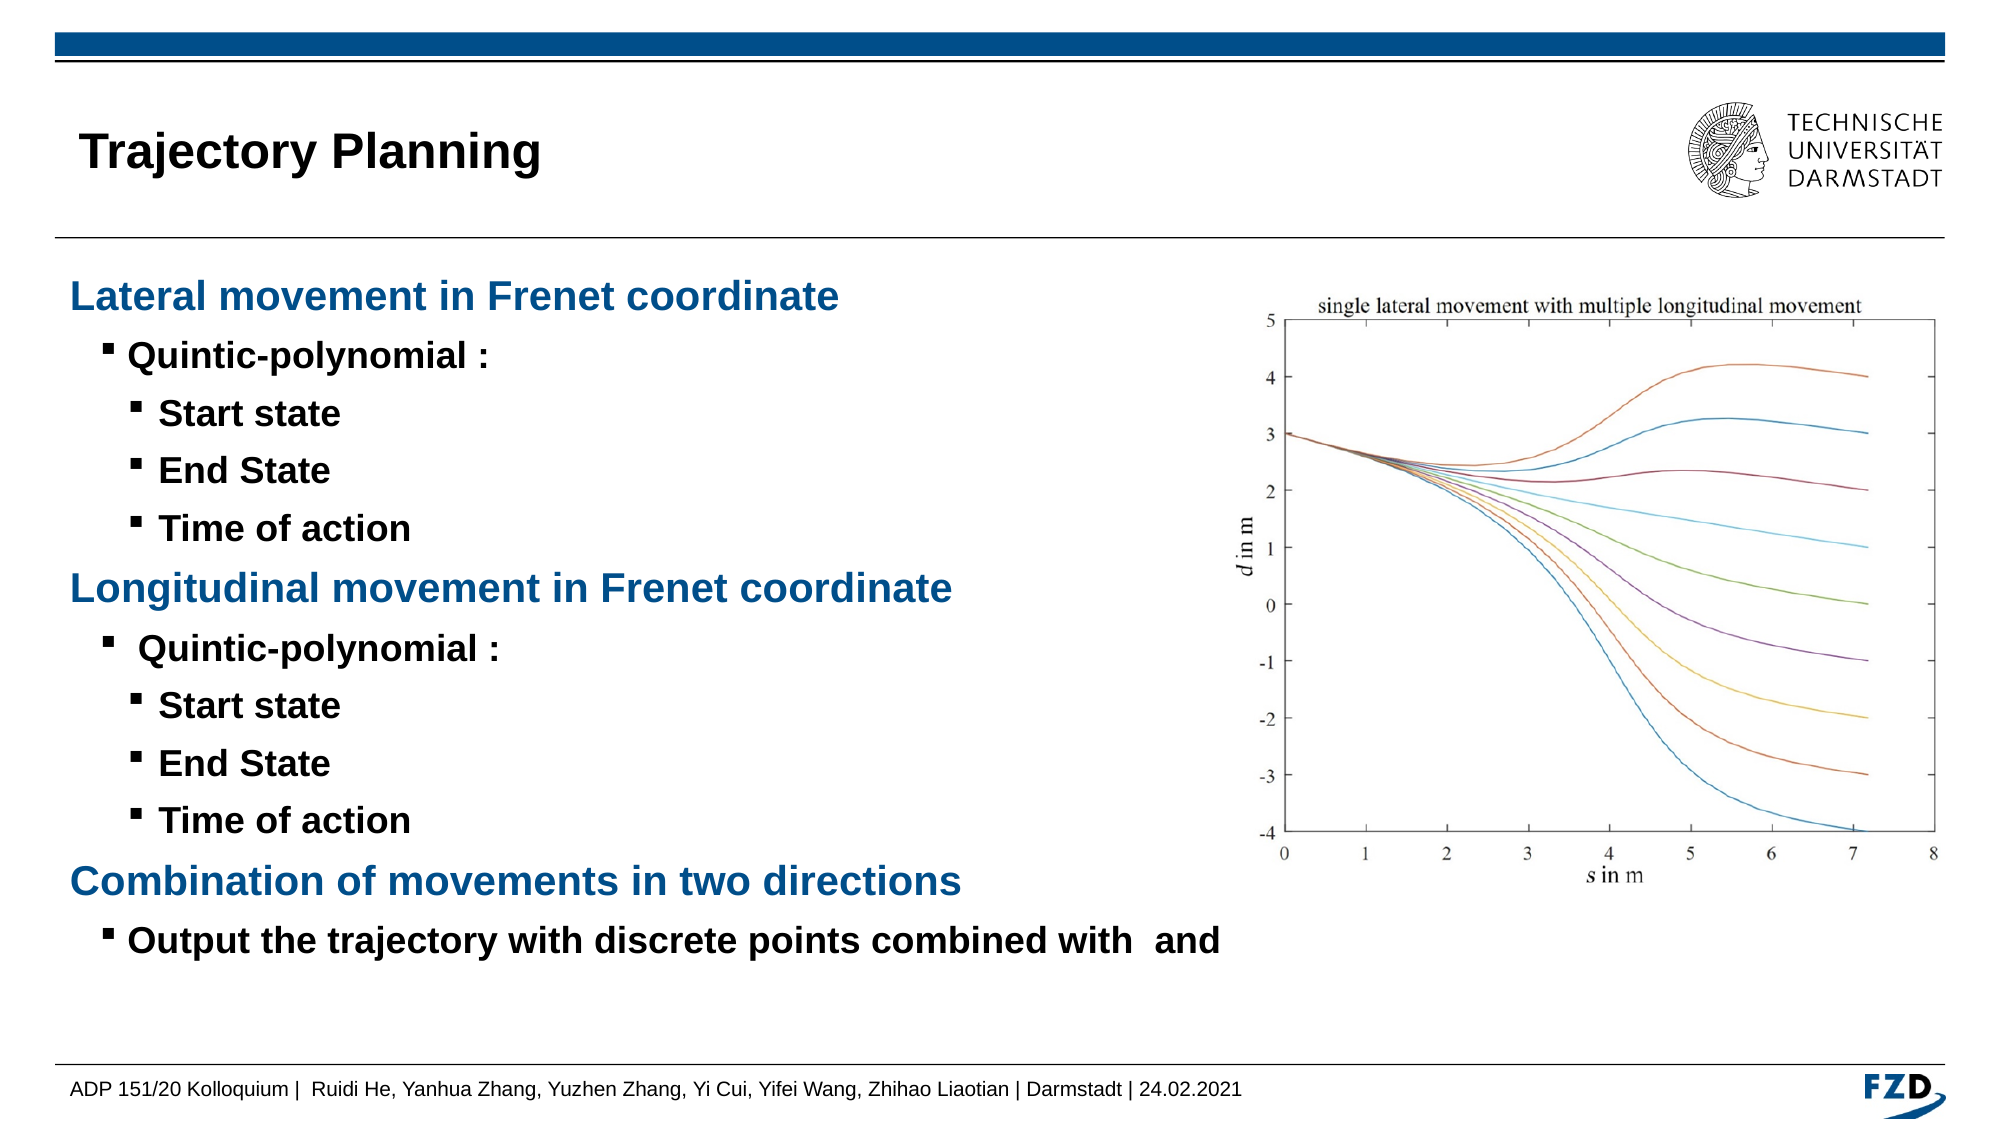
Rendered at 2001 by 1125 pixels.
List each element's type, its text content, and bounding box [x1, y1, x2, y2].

picture [1660, 85, 1967, 215]
picture [1865, 1074, 1946, 1119]
picture [1197, 274, 1988, 902]
title Trajectory Planning [78, 79, 1660, 218]
